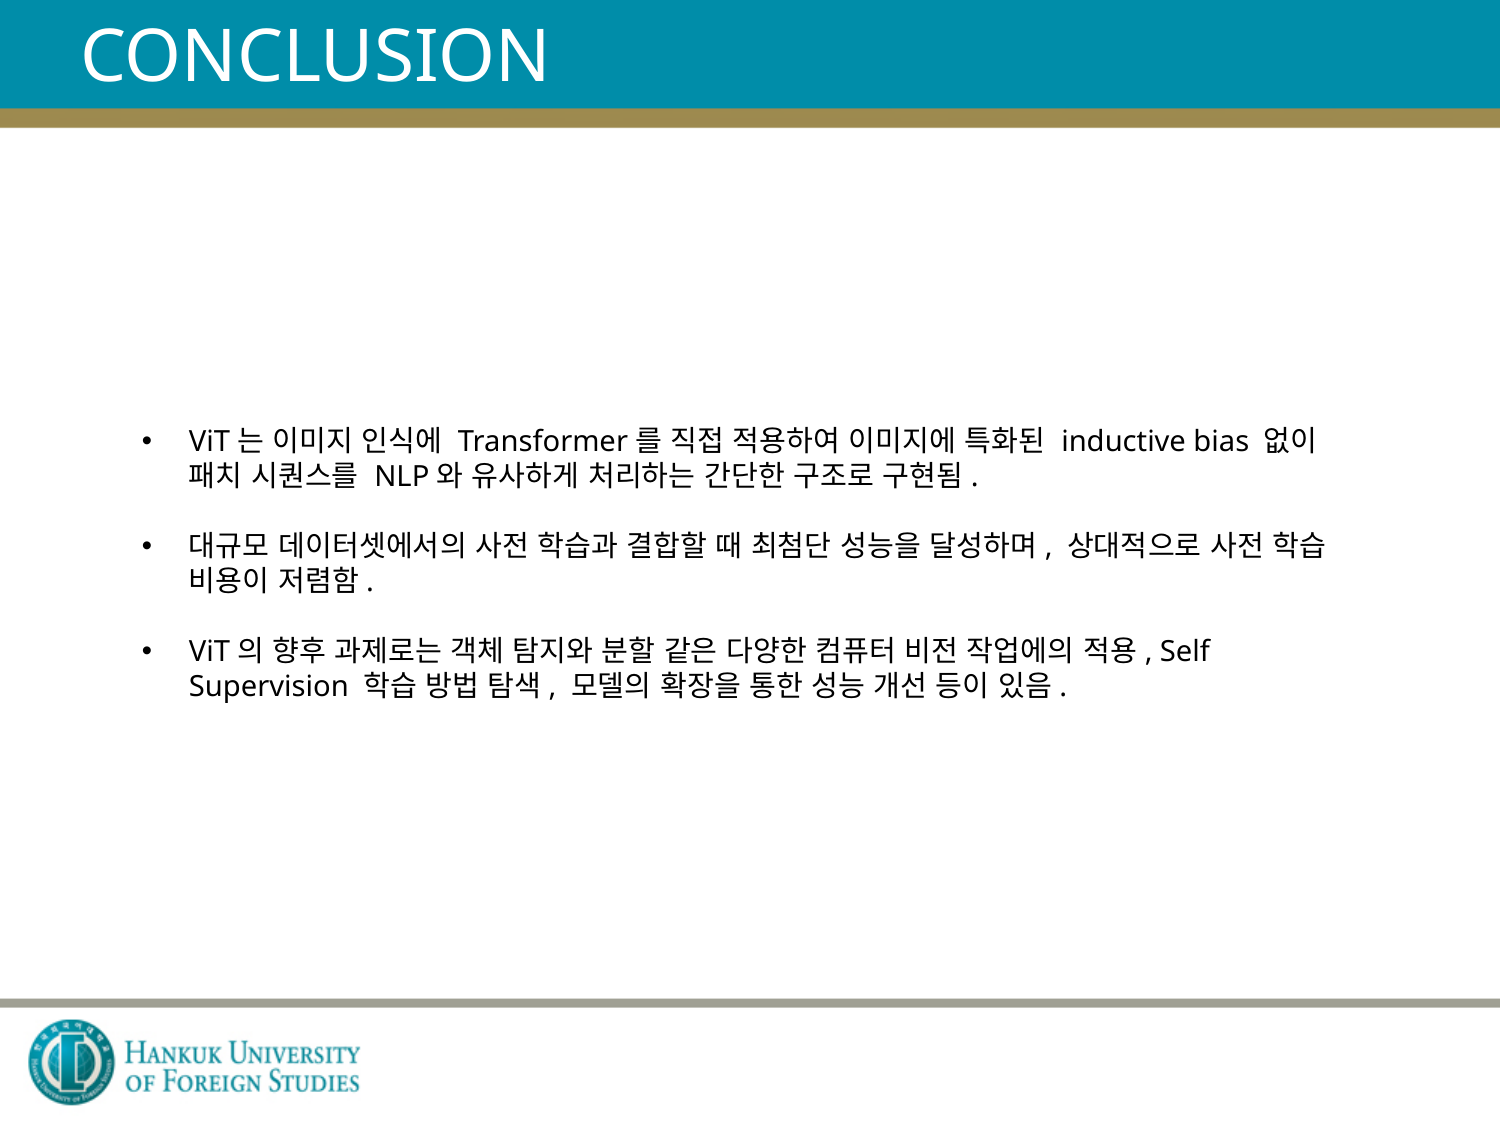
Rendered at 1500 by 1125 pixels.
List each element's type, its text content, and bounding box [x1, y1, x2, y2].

picture [0, 0, 1500, 1125]
text_box ViT는 이미지 인식에 Transformer를 직접 적용하여 이미지에 특화된 inductive bias 없이 패치 시퀀스를 NLP와 유사하게 처리하는 간단한 구조로 구현됨. 대규모 데이터셋에서의 사전 학습과 결합할 때 최첨단 성능을 달성하며, 상대적으로 사전 학습 비용이 저렴함. ViT의 향후 과제로는 객체 탐지와 분할 같은 다양한 컴퓨터 비전 작업에의 적용, Self Supervision 학습 방법 탐색, 모델의 확장을 통한 성능 개선 등이 있음. [126, 415, 1373, 710]
title CONCLUSION [64, 0, 1488, 114]
